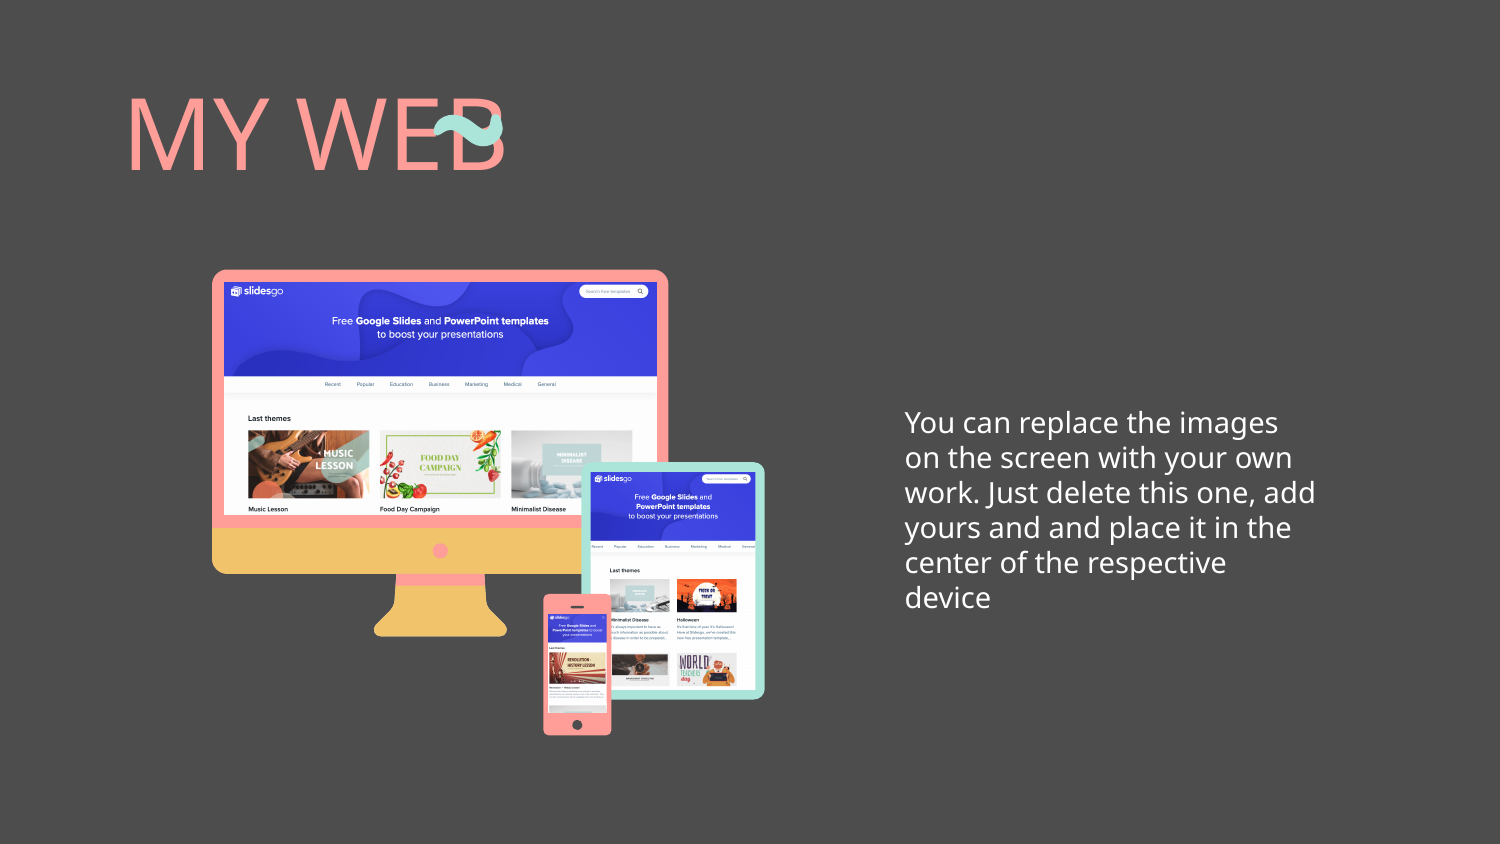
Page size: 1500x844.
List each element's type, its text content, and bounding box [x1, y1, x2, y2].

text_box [543, 714, 612, 736]
text_box [433, 114, 503, 147]
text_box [581, 461, 765, 700]
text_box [547, 613, 607, 713]
title MY WEB [107, 55, 1449, 205]
picture [223, 281, 658, 516]
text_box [211, 269, 669, 637]
list You can replace the images on the screen with your own work. Just delete this one, add yours and and place it in the center of the respective device [889, 389, 1335, 680]
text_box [543, 593, 612, 620]
picture [590, 472, 756, 690]
